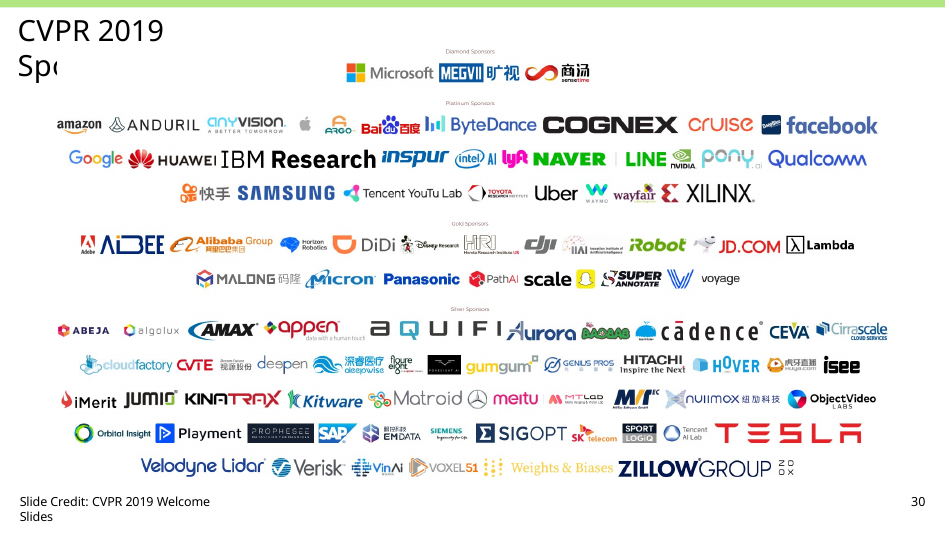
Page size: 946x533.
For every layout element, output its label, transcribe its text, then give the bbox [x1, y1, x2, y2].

picture [57, 48, 888, 477]
text_box CVPR 2019 Sponsors [15, 9, 298, 83]
slide_number 30 [905, 491, 932, 533]
text_box Slide Credit: CVPR 2019 Welcome Slides [17, 491, 241, 524]
